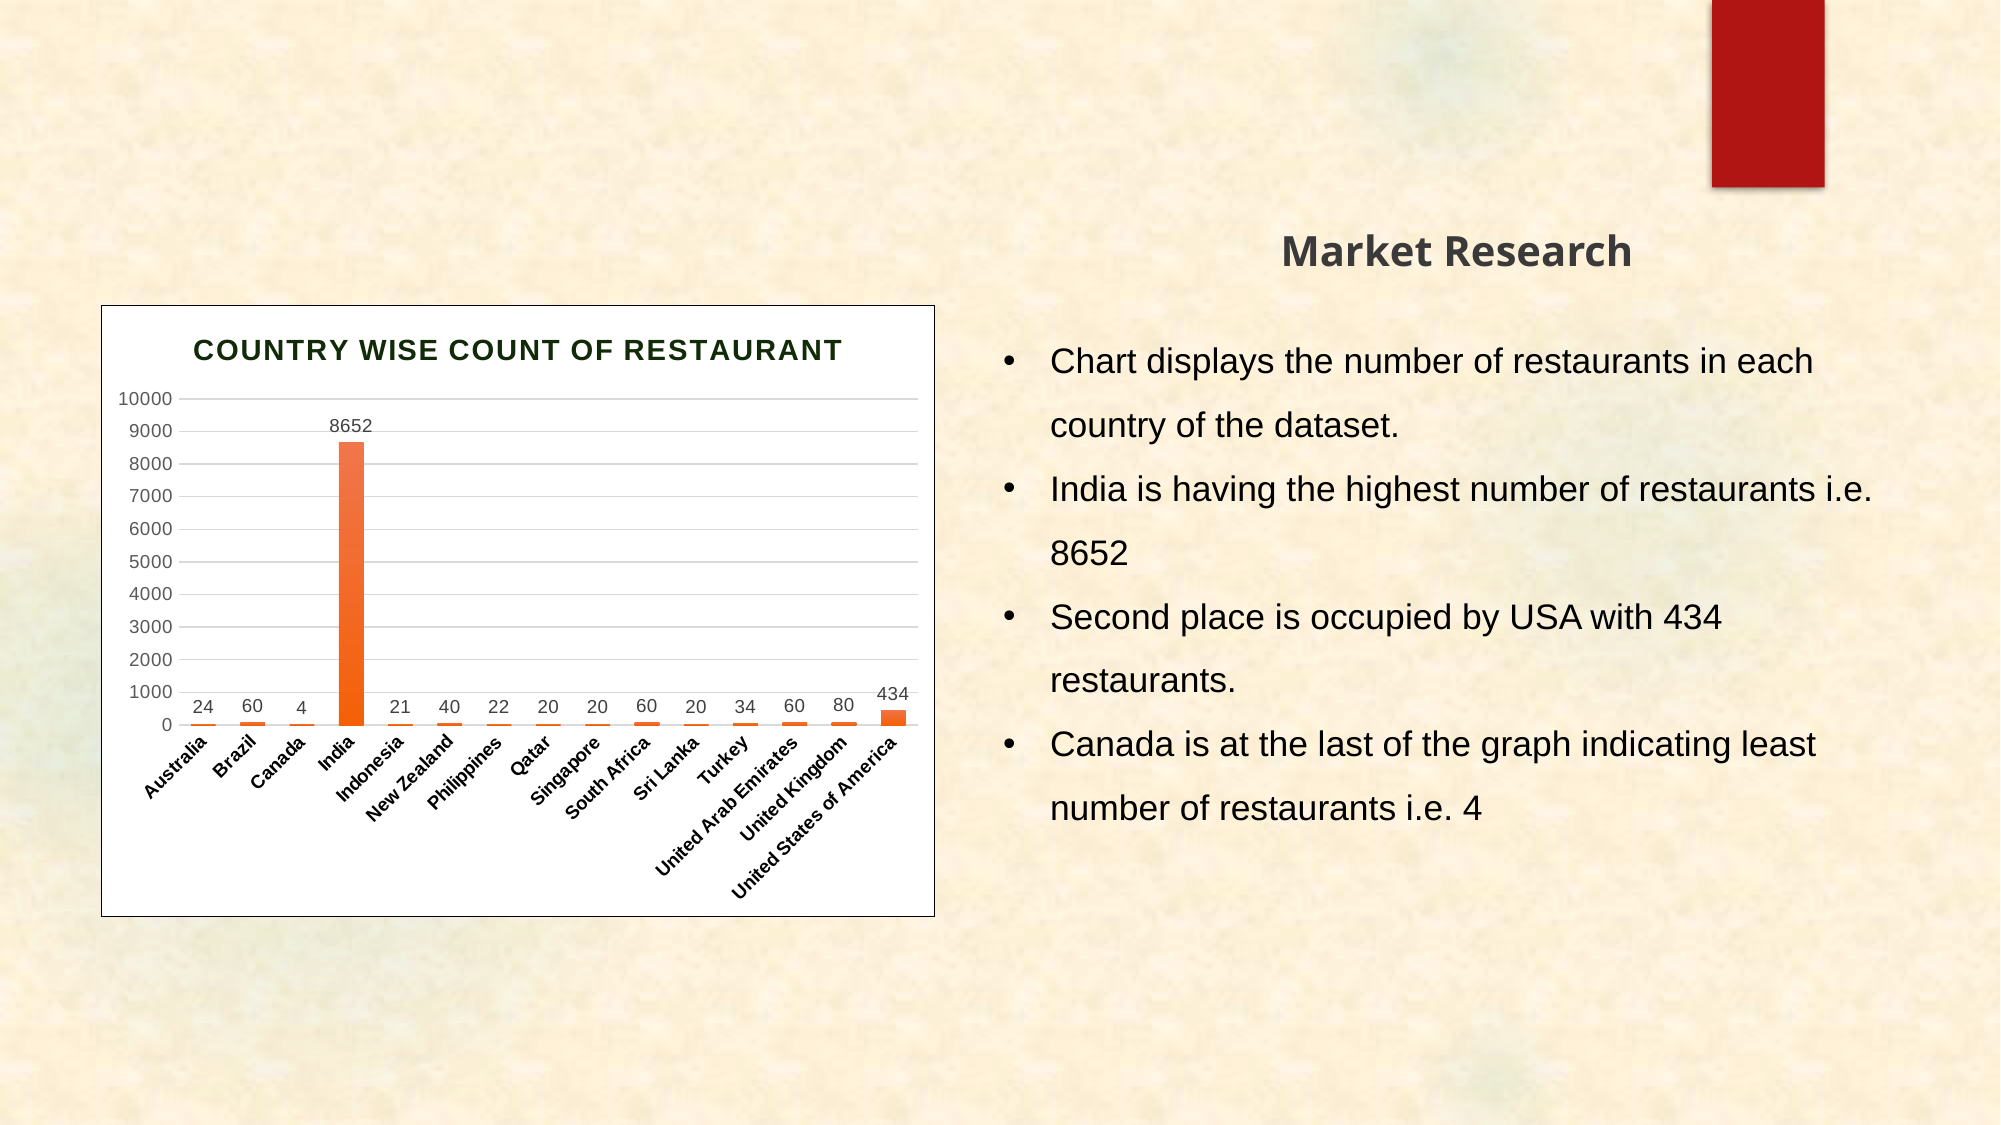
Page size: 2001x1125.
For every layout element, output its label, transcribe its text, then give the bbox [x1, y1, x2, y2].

chart [101, 304, 935, 917]
text_box Market Research Chart displays the number of restaurants in each country of the dataset. India is having the highest number of restaurants i.e. 8652 Second place is occupied by USA with 434 restaurants. Canada is at the last of the graph indicating least number of restaurants i.e. 4 [988, 71, 1927, 1027]
picture [0, 0, 2001, 1125]
